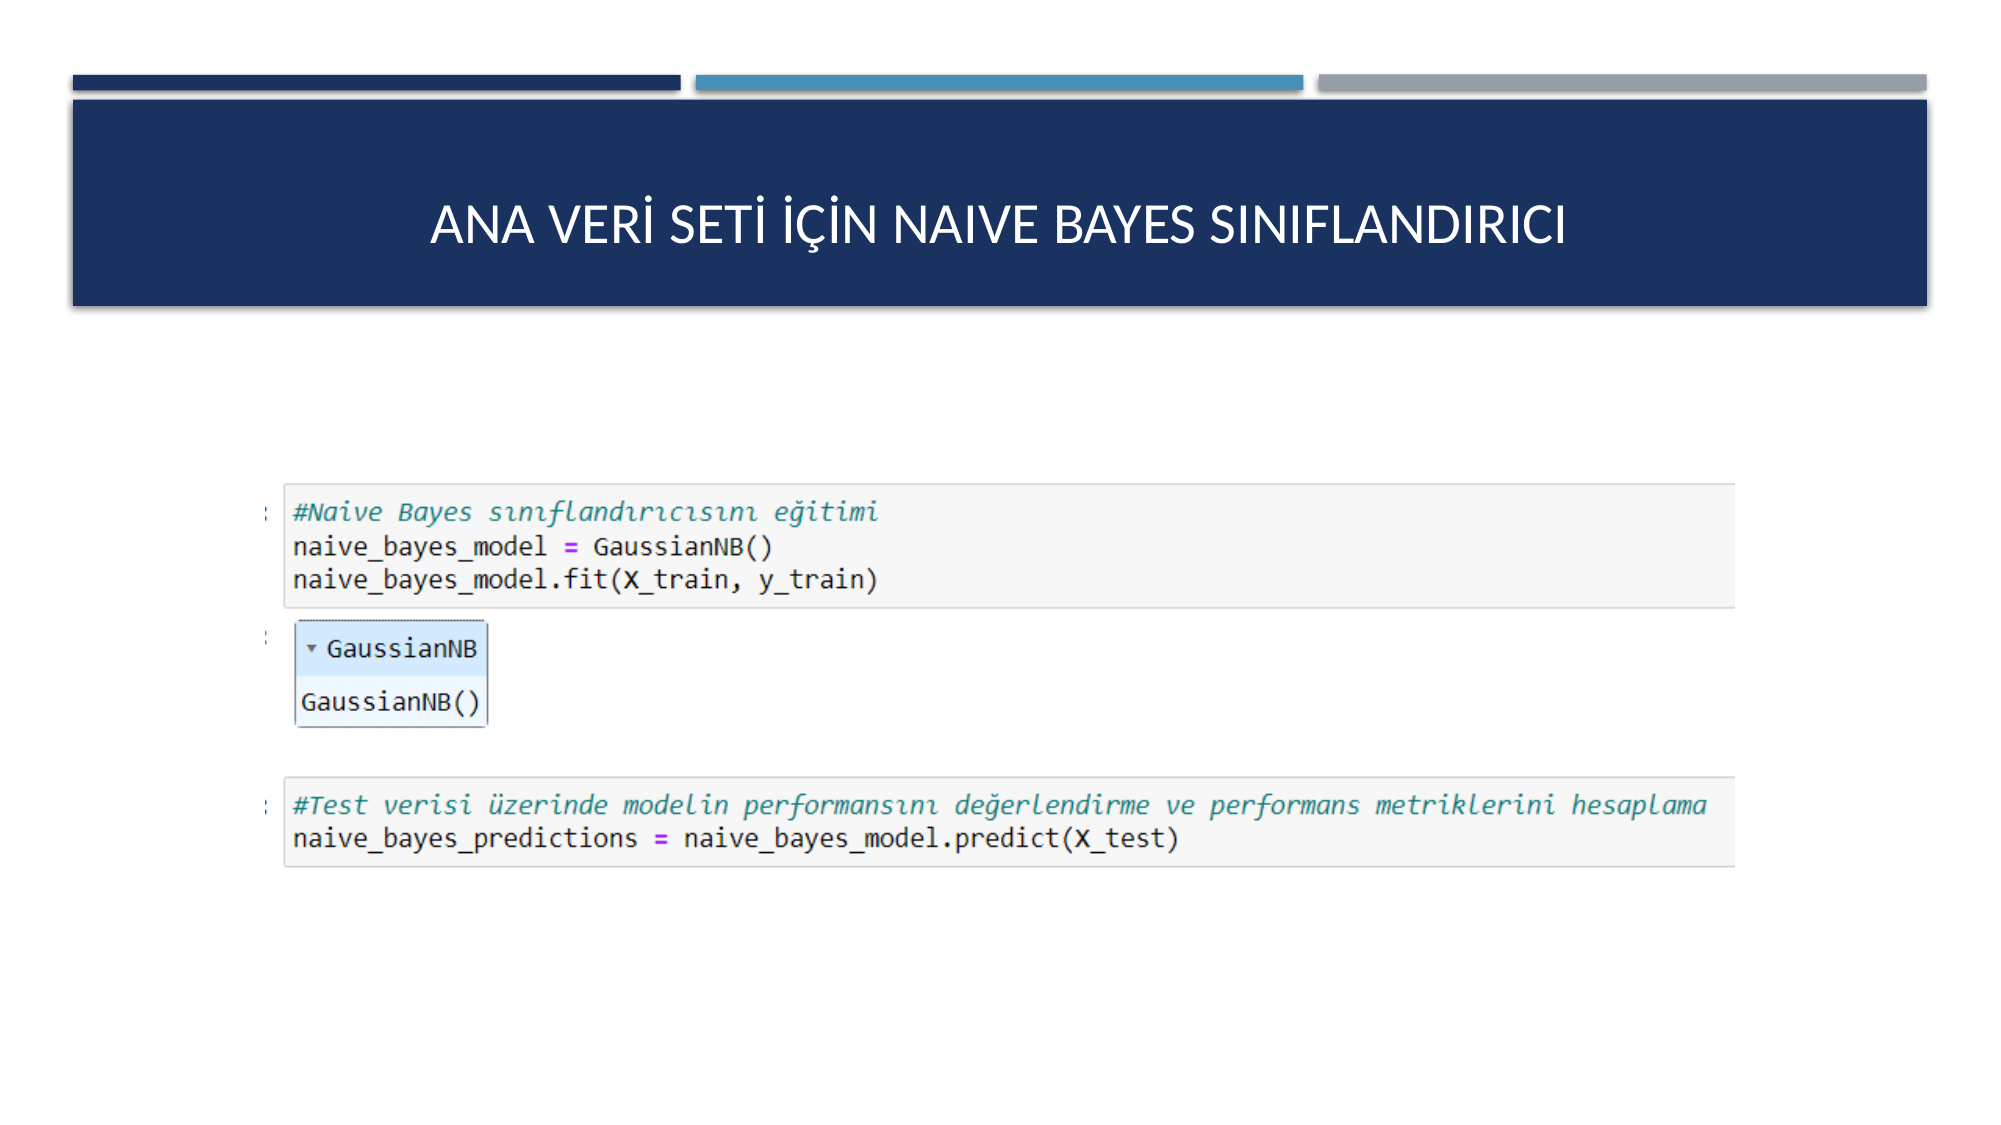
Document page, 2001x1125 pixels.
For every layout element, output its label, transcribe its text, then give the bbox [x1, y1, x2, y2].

title Ana veri seti için naıve bayes sınıflandırıcı [95, 119, 1905, 333]
picture [264, 460, 1735, 874]
